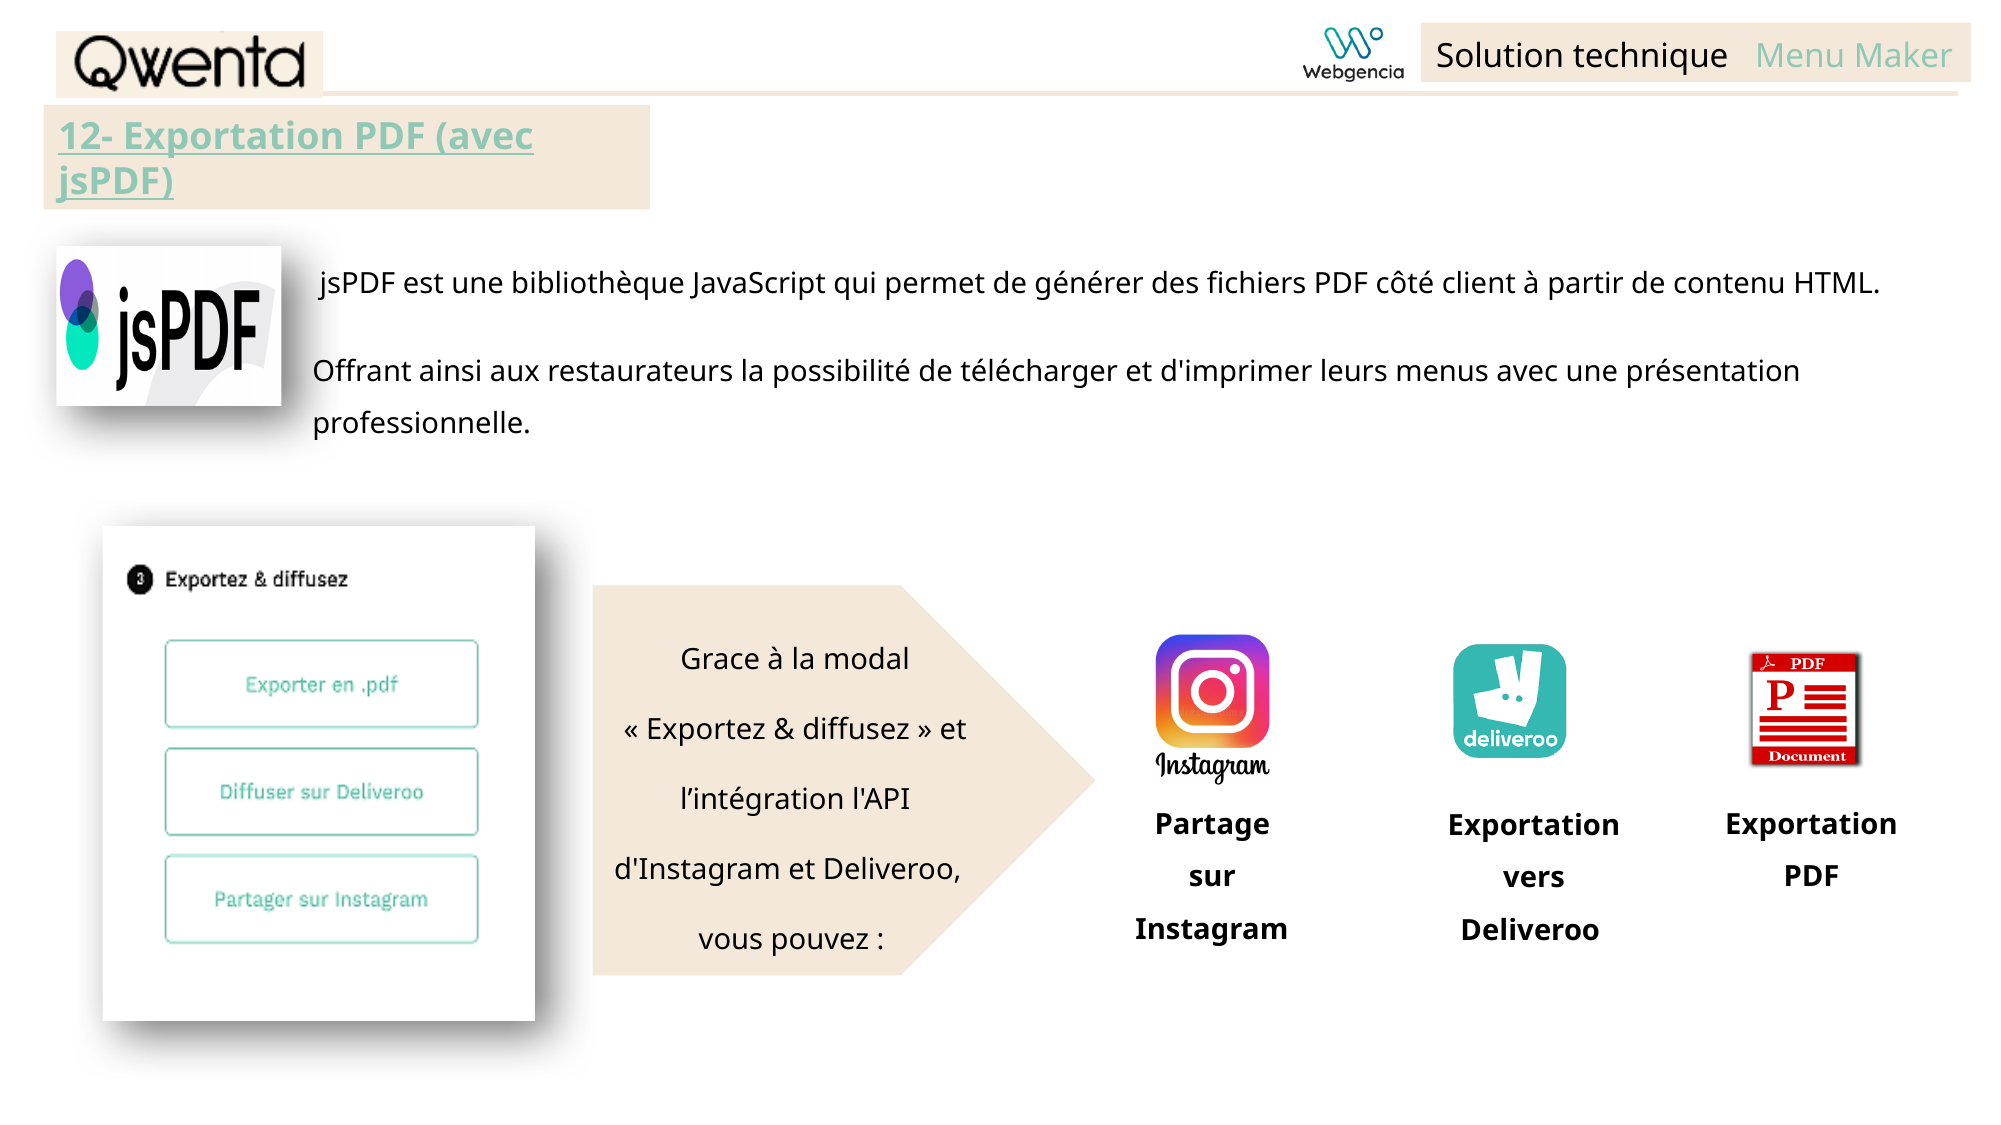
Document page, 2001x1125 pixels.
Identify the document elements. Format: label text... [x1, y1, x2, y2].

picture [55, 246, 282, 407]
picture [1449, 639, 1569, 761]
text_box Offrant ainsi aux restaurateurs la possibilité de télécharger et d'imprimer leurs menus avec une présentation professionnelle. [297, 327, 1937, 447]
text_box jsPDF est une bibliothèque JavaScript qui permet de générer des fichiers PDF côté client à partir de contenu HTML. [309, 239, 1944, 308]
picture [1286, 22, 1422, 88]
picture [102, 526, 536, 1021]
text_box Exportation vers Deliveroo [1415, 781, 1653, 954]
text_box Exportation PDF [1704, 780, 1919, 900]
text_box Partage sur Instagram [1116, 780, 1308, 953]
text_box 12- Exportation PDF (avec jsPDF) [43, 104, 650, 210]
picture [1746, 649, 1866, 771]
picture [55, 31, 323, 98]
picture [1152, 633, 1272, 787]
text_box Solution technique Menu Maker [1422, 22, 1971, 83]
text_box Grace à la modal « Exportez & diffusez » et l’intégration l'API d'Instagram et Deliveroo, vous pouvez : [590, 583, 1098, 977]
